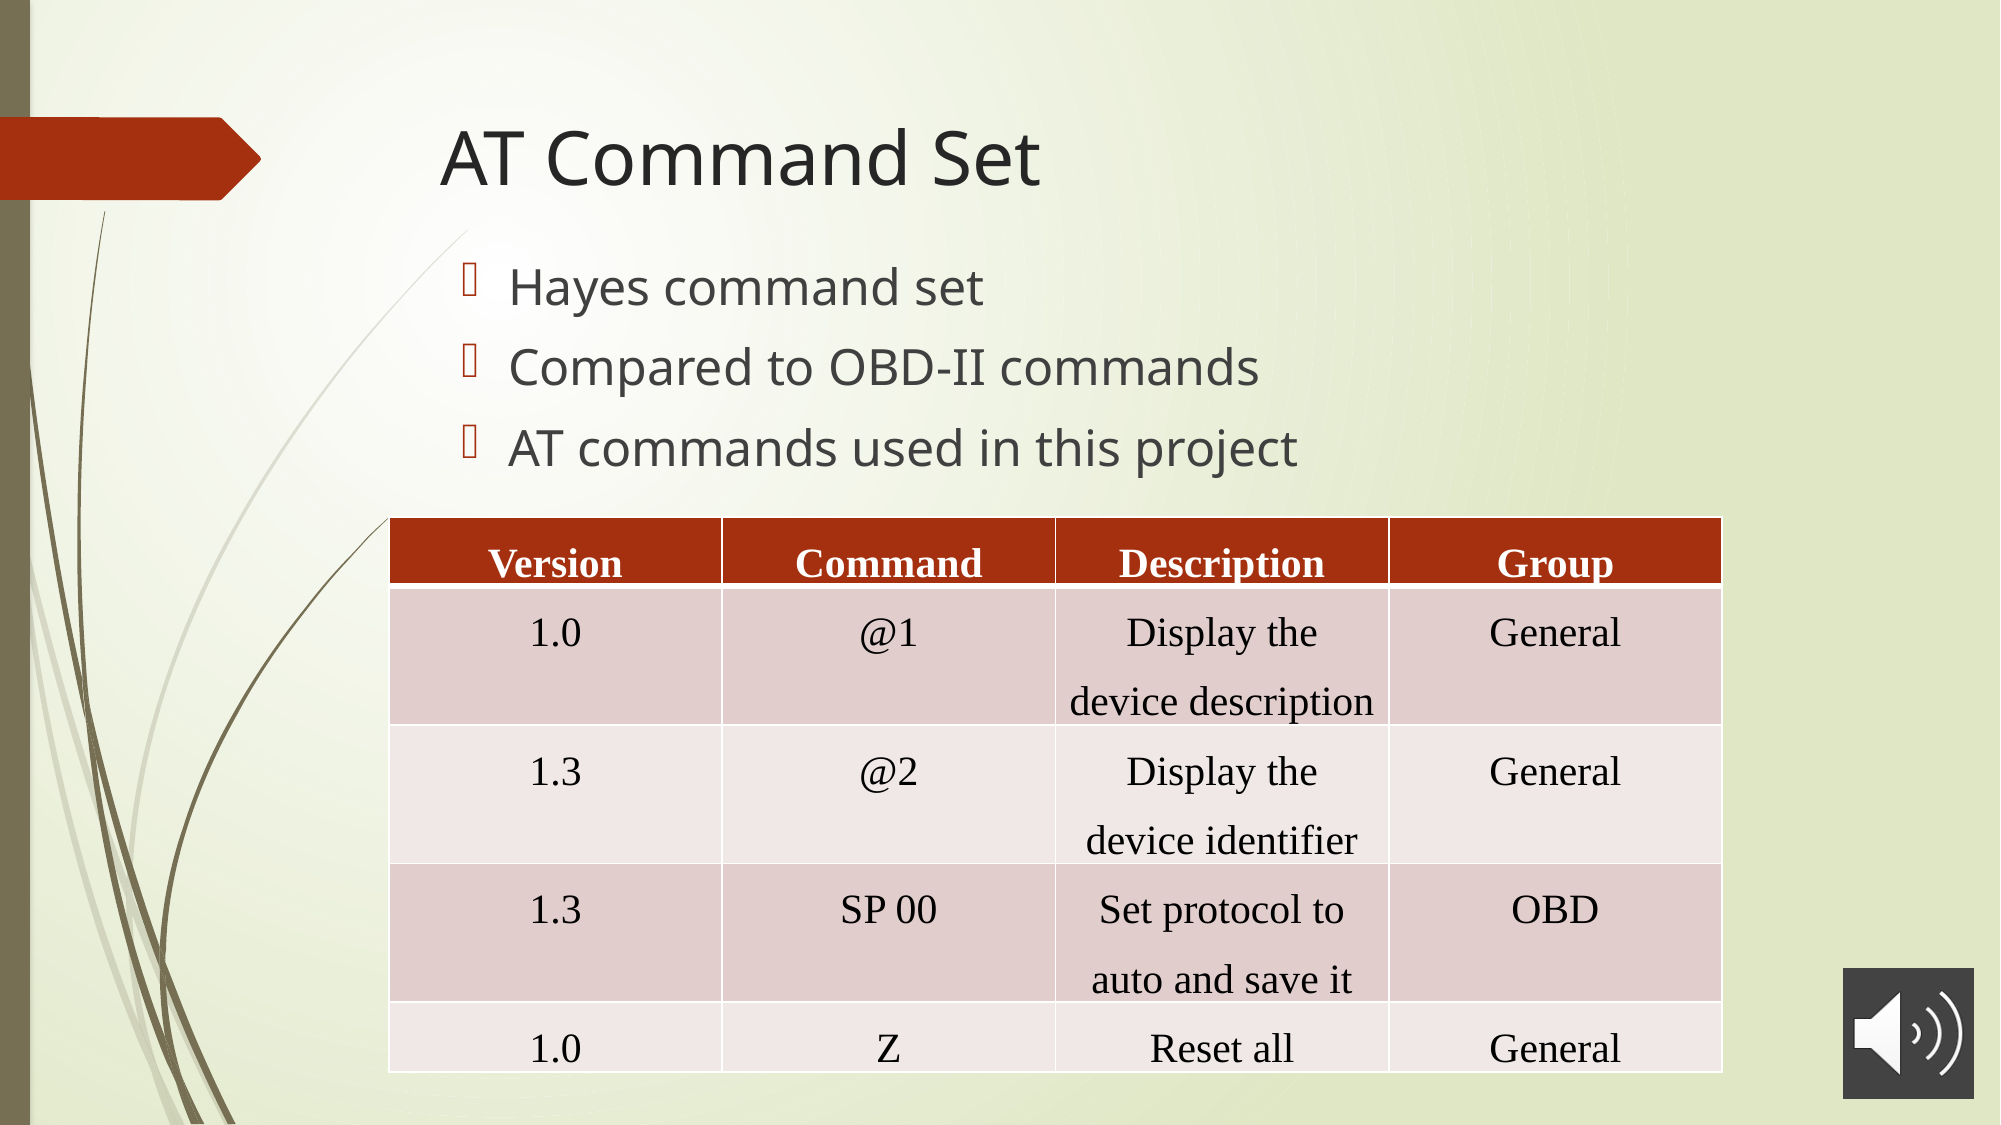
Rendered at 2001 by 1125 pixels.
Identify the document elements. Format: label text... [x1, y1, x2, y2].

table_cell OBD [1390, 864, 1721, 1001]
table_cell Reset all [1056, 1003, 1388, 1071]
table_header Command [723, 518, 1055, 583]
table_cell General [1390, 1003, 1721, 1071]
table_cell General [1390, 726, 1721, 863]
table_cell Set protocol to auto and save it [1056, 864, 1388, 1001]
title AT Command Set [425, 102, 1888, 313]
table_cell General [1390, 589, 1721, 724]
table_cell Display the device description [1056, 589, 1388, 724]
table_cell 1.3 [390, 726, 721, 863]
table_cell 1.3 [390, 864, 721, 1001]
table_cell @1 [723, 589, 1055, 724]
table_cell Display the device identifier [1056, 726, 1388, 863]
table_header Group [1390, 518, 1721, 583]
table_cell 1.0 [390, 1003, 721, 1071]
table_cell @2 [723, 726, 1055, 863]
table_header Version [390, 518, 721, 583]
list Hayes command set Compared to OBD-II commands AT commands used in this project [371, 247, 1834, 868]
table_cell Z [723, 1003, 1055, 1071]
table_header Description [1056, 518, 1388, 583]
table_cell SP 00 [723, 864, 1055, 1001]
table_cell 1.0 [390, 589, 721, 724]
picture [1841, 966, 1976, 1101]
